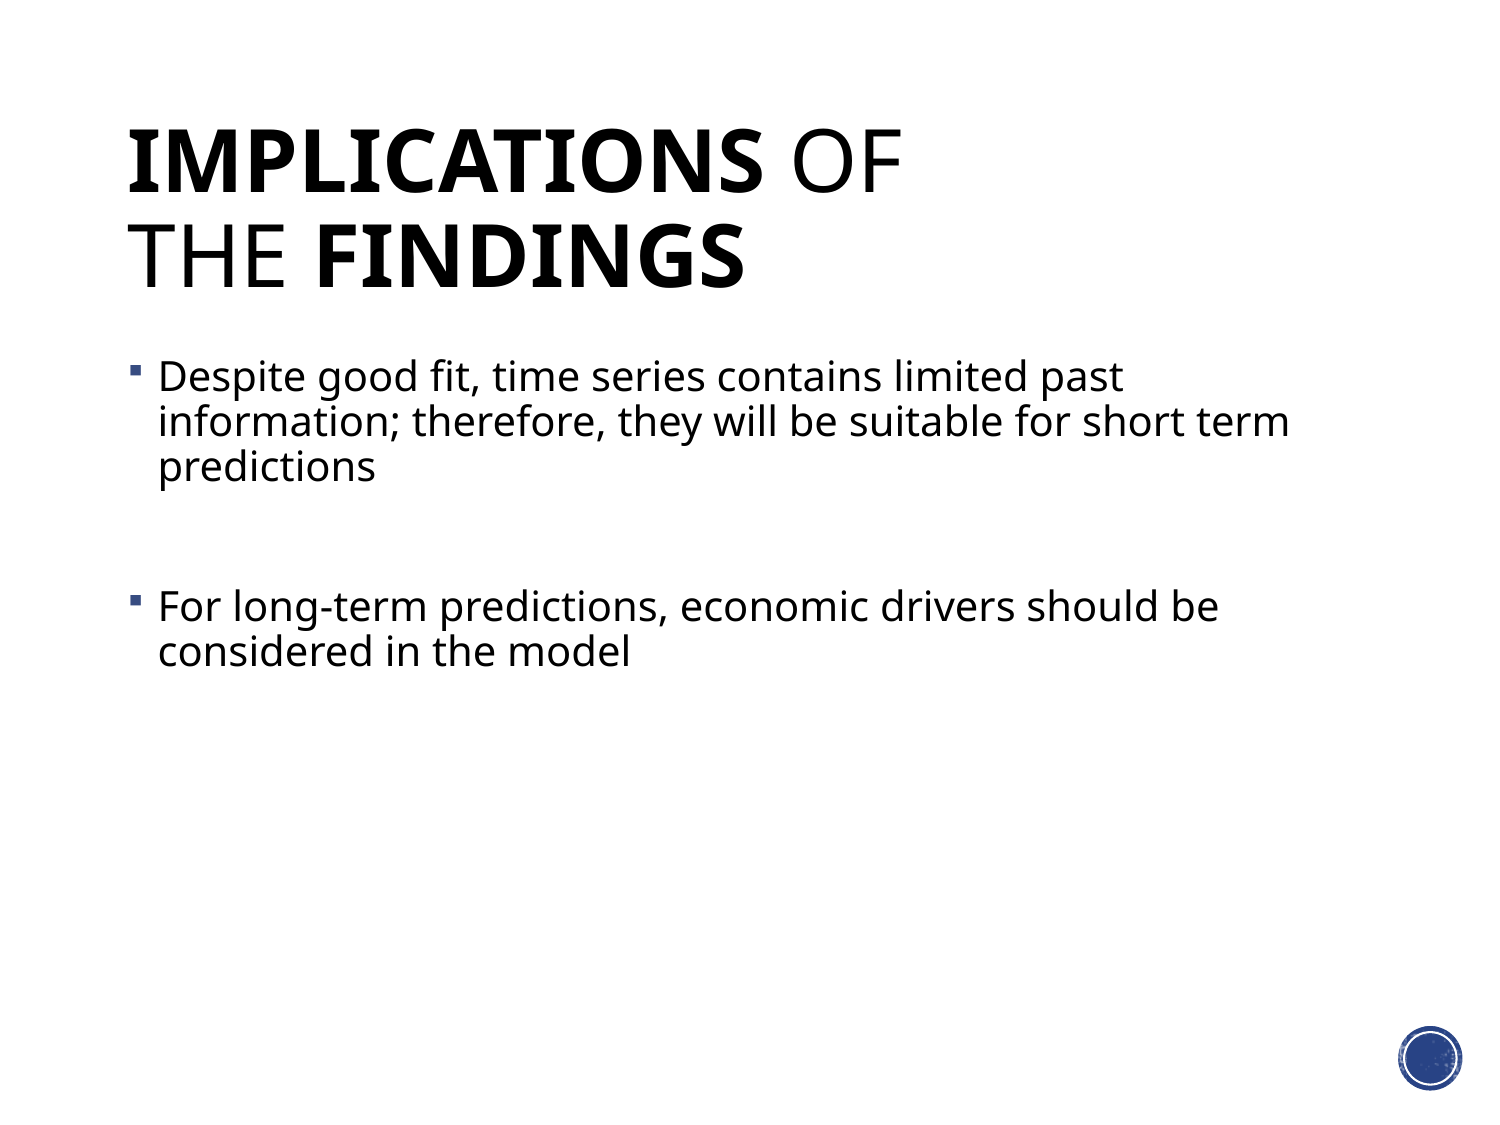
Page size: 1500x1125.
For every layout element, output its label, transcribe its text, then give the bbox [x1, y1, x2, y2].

list Despite good fit, time series contains limited past information; therefore, they will be suitable for short term predictions For long-term predictions, economic drivers should be considered in the model [112, 348, 1388, 1013]
title implications of the findings [112, 79, 1388, 344]
